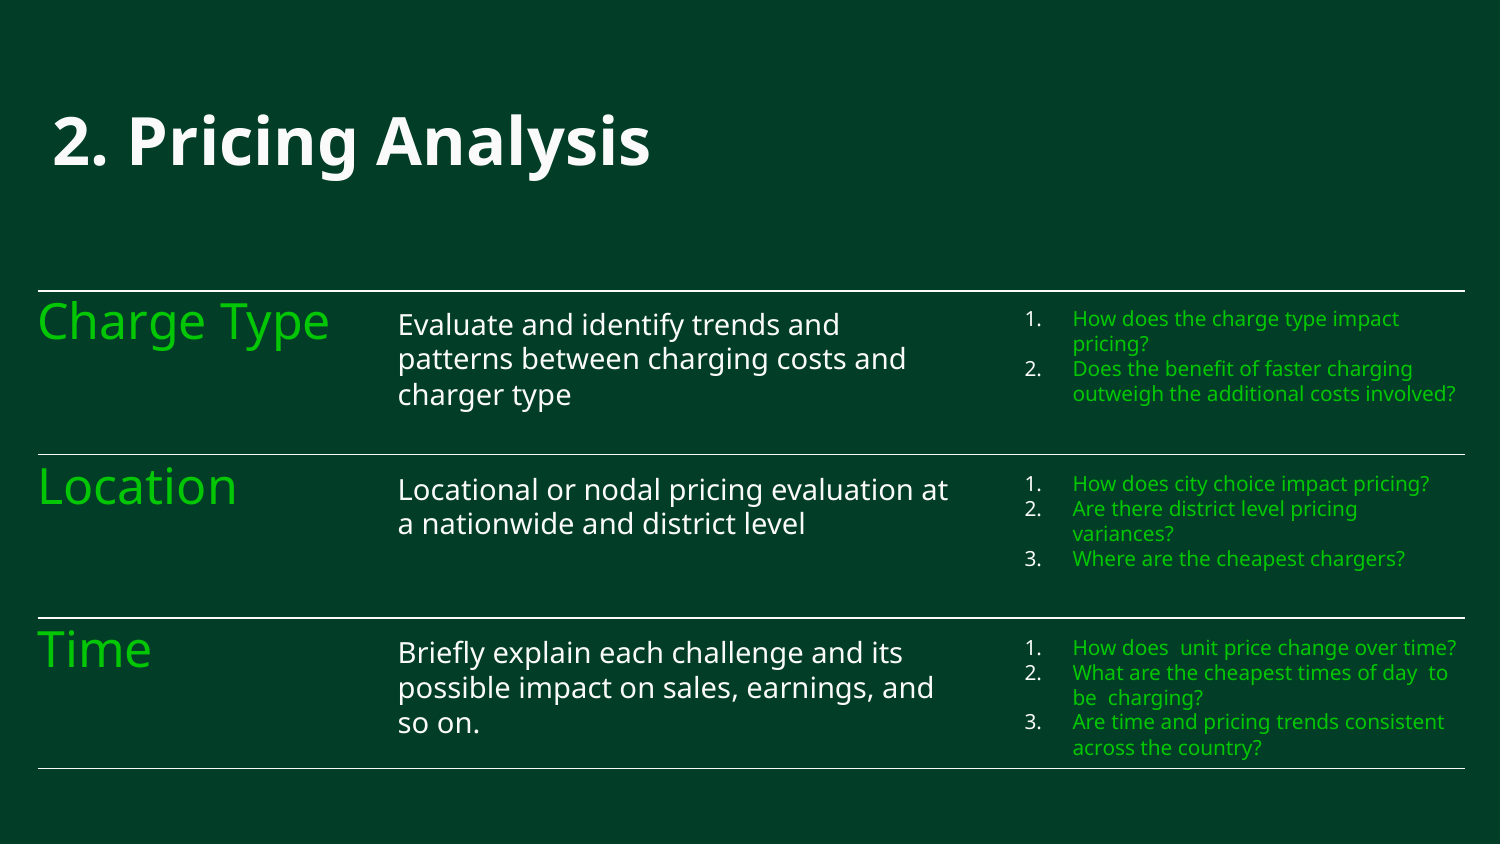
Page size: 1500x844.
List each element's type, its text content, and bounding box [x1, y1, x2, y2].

list Evaluate and identify trends and patterns between charging costs and charger type [397, 305, 950, 433]
list How does unit price change over time? What are the cheapest times of day to be charging? Are time and pricing trends consistent across the country? [997, 634, 1463, 754]
list Locational or nodal pricing evaluation at a nationwide and district level [397, 470, 950, 598]
subtitle Location [37, 470, 383, 598]
list How does the charge type impact pricing? Does the benefit of faster charging outweigh the additional costs involved? [997, 305, 1463, 426]
subtitle Charge Type [37, 305, 383, 433]
list How does city choice impact pricing? Are there district level pricing variances? Where are the cheapest chargers? [997, 470, 1463, 591]
subtitle Time [37, 634, 383, 761]
title 2. Pricing Analysis [37, 105, 1463, 217]
list Briefly explain each challenge and its possible impact on sales, earnings, and so on. [397, 634, 950, 761]
